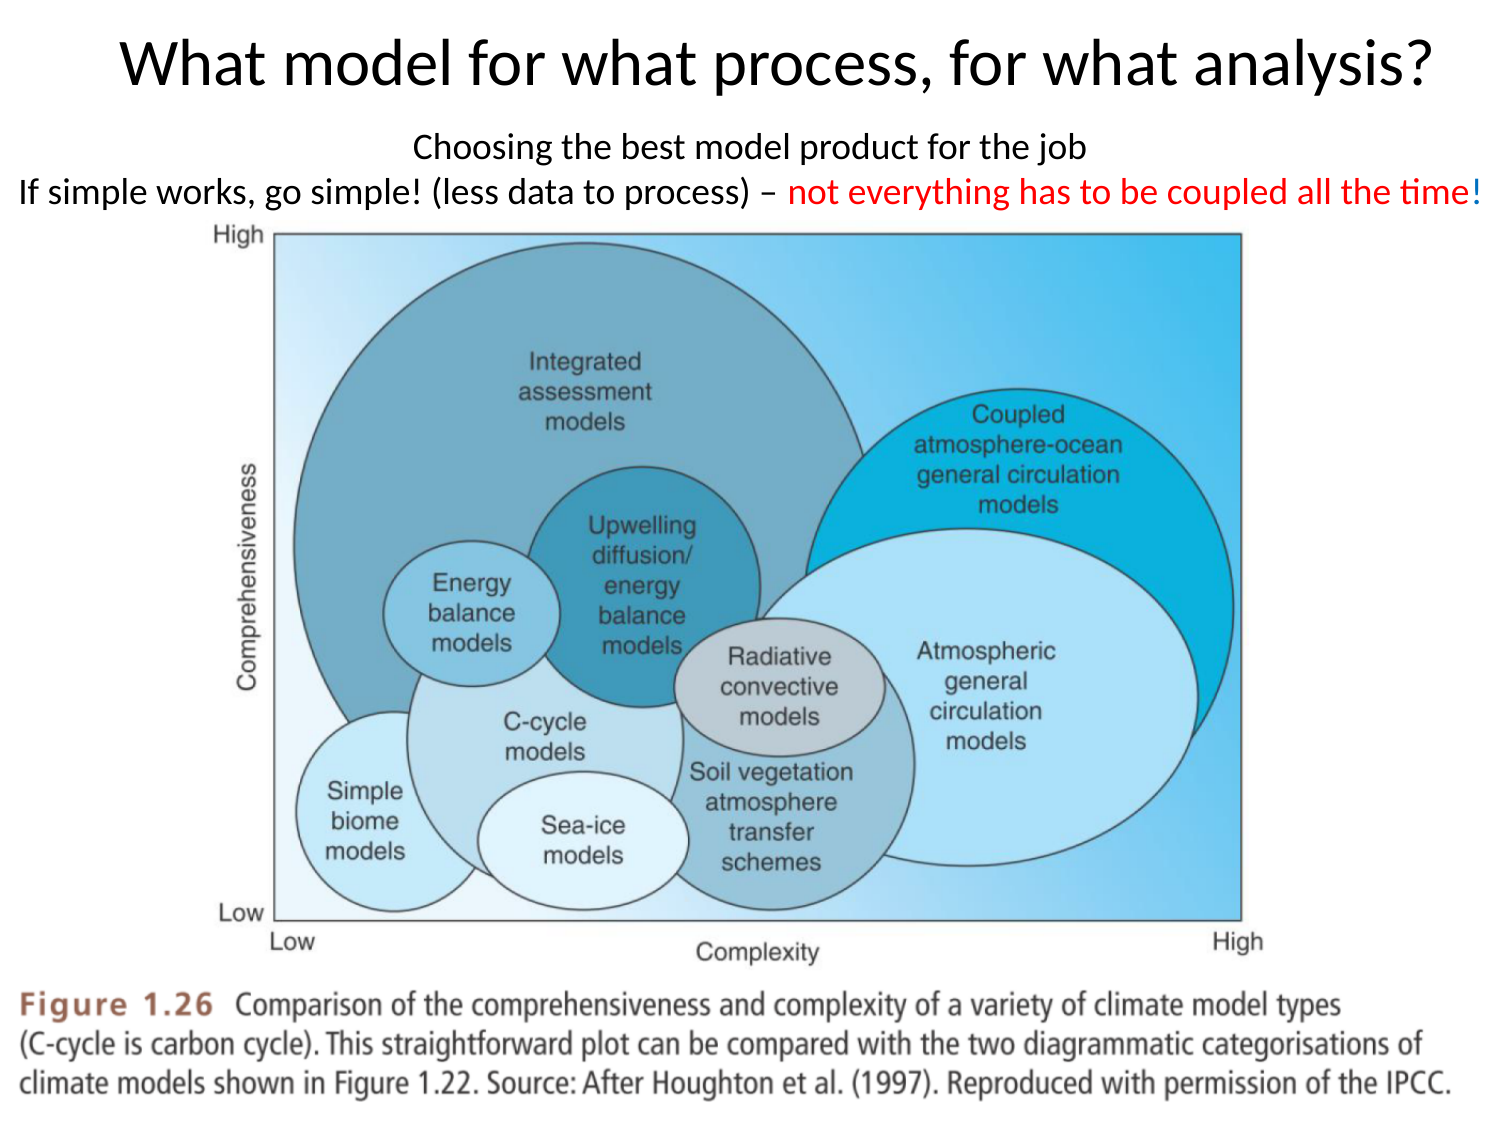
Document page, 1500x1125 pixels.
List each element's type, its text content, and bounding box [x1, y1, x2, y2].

text_box What model for what process, for what analysis? [74, 11, 1481, 114]
picture [17, 220, 1452, 1114]
text_box Choosing the best model product for the job If simple works, go simple! (less data to process) – not everything has to be coupled all the time! [3, 114, 1498, 220]
